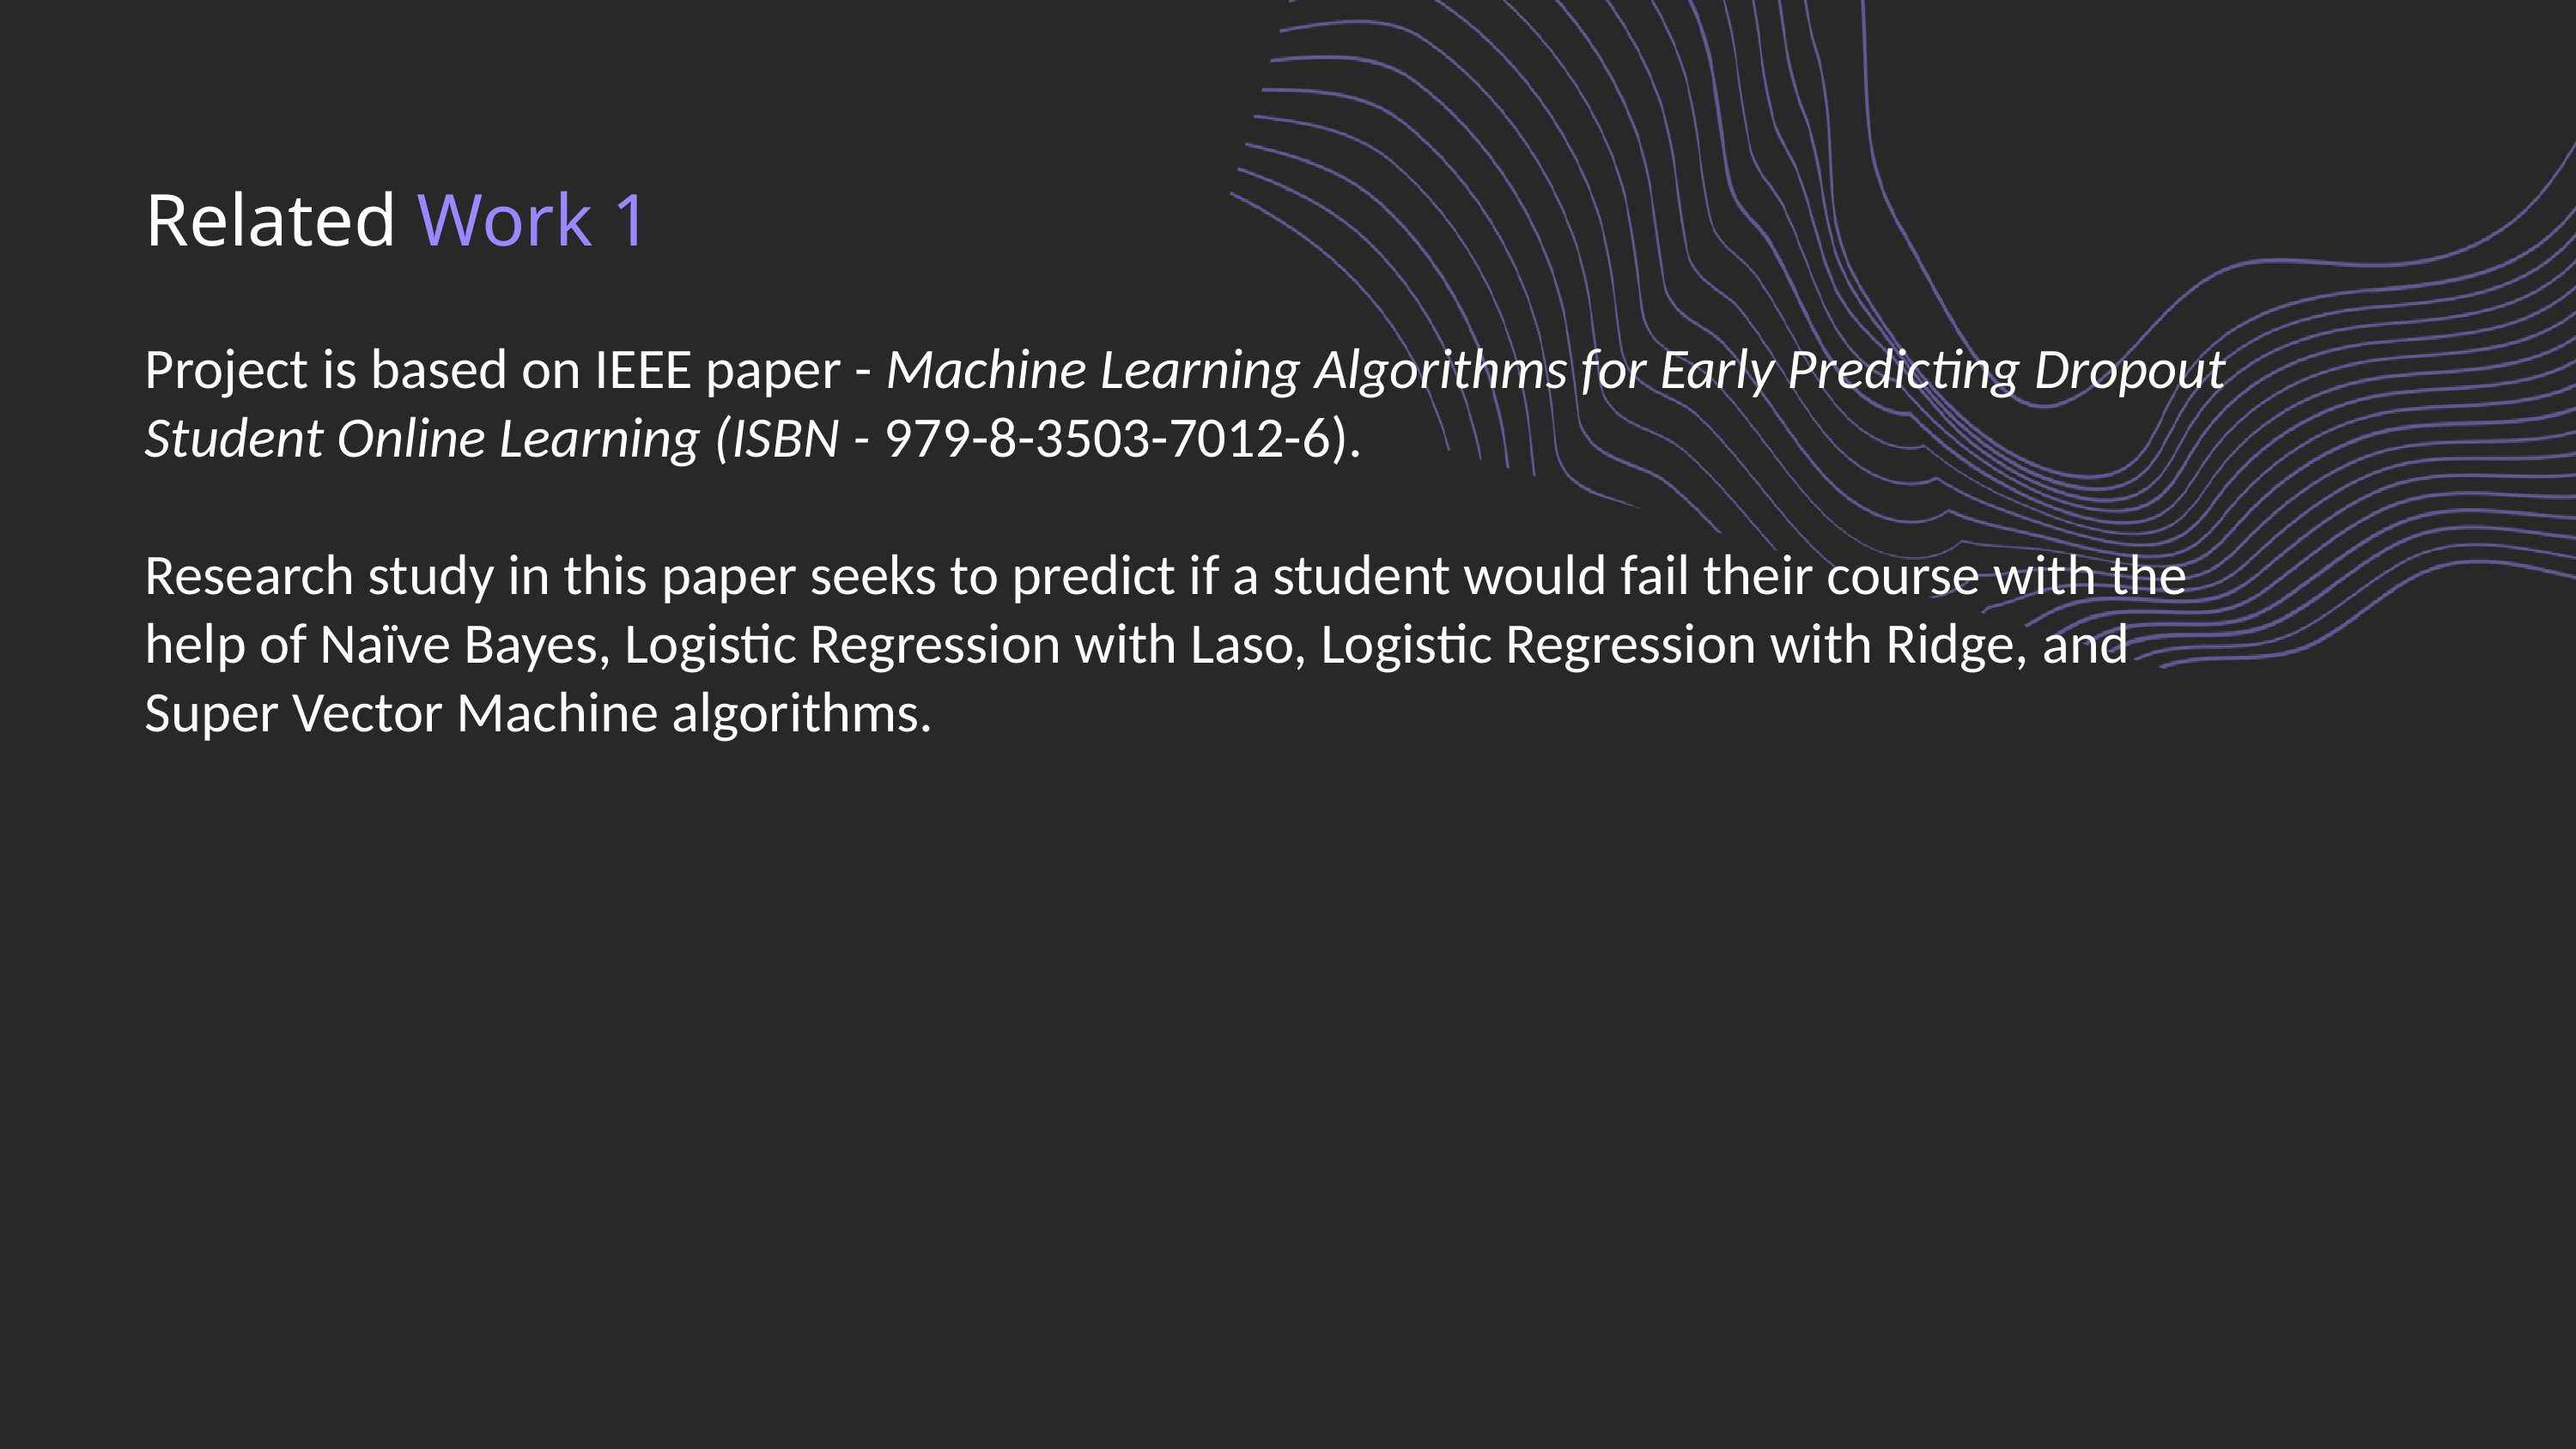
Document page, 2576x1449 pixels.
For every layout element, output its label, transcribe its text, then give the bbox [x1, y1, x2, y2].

text_box Project is based on IEEE paper - Machine Learning Algorithms for Early Predicting Dropout Student Online Learning (ISBN - 979-8-3503-7012-6). Research study in this paper seeks to predict if a student would fail their course with the help of Naïve Bayes, Logistic Regression with Laso, Logistic Regression with Ridge, and Super Vector Machine algorithms. [144, 330, 2265, 743]
text_box Related Work 1 [144, 71, 1289, 260]
text_box [1188, 0, 2576, 795]
